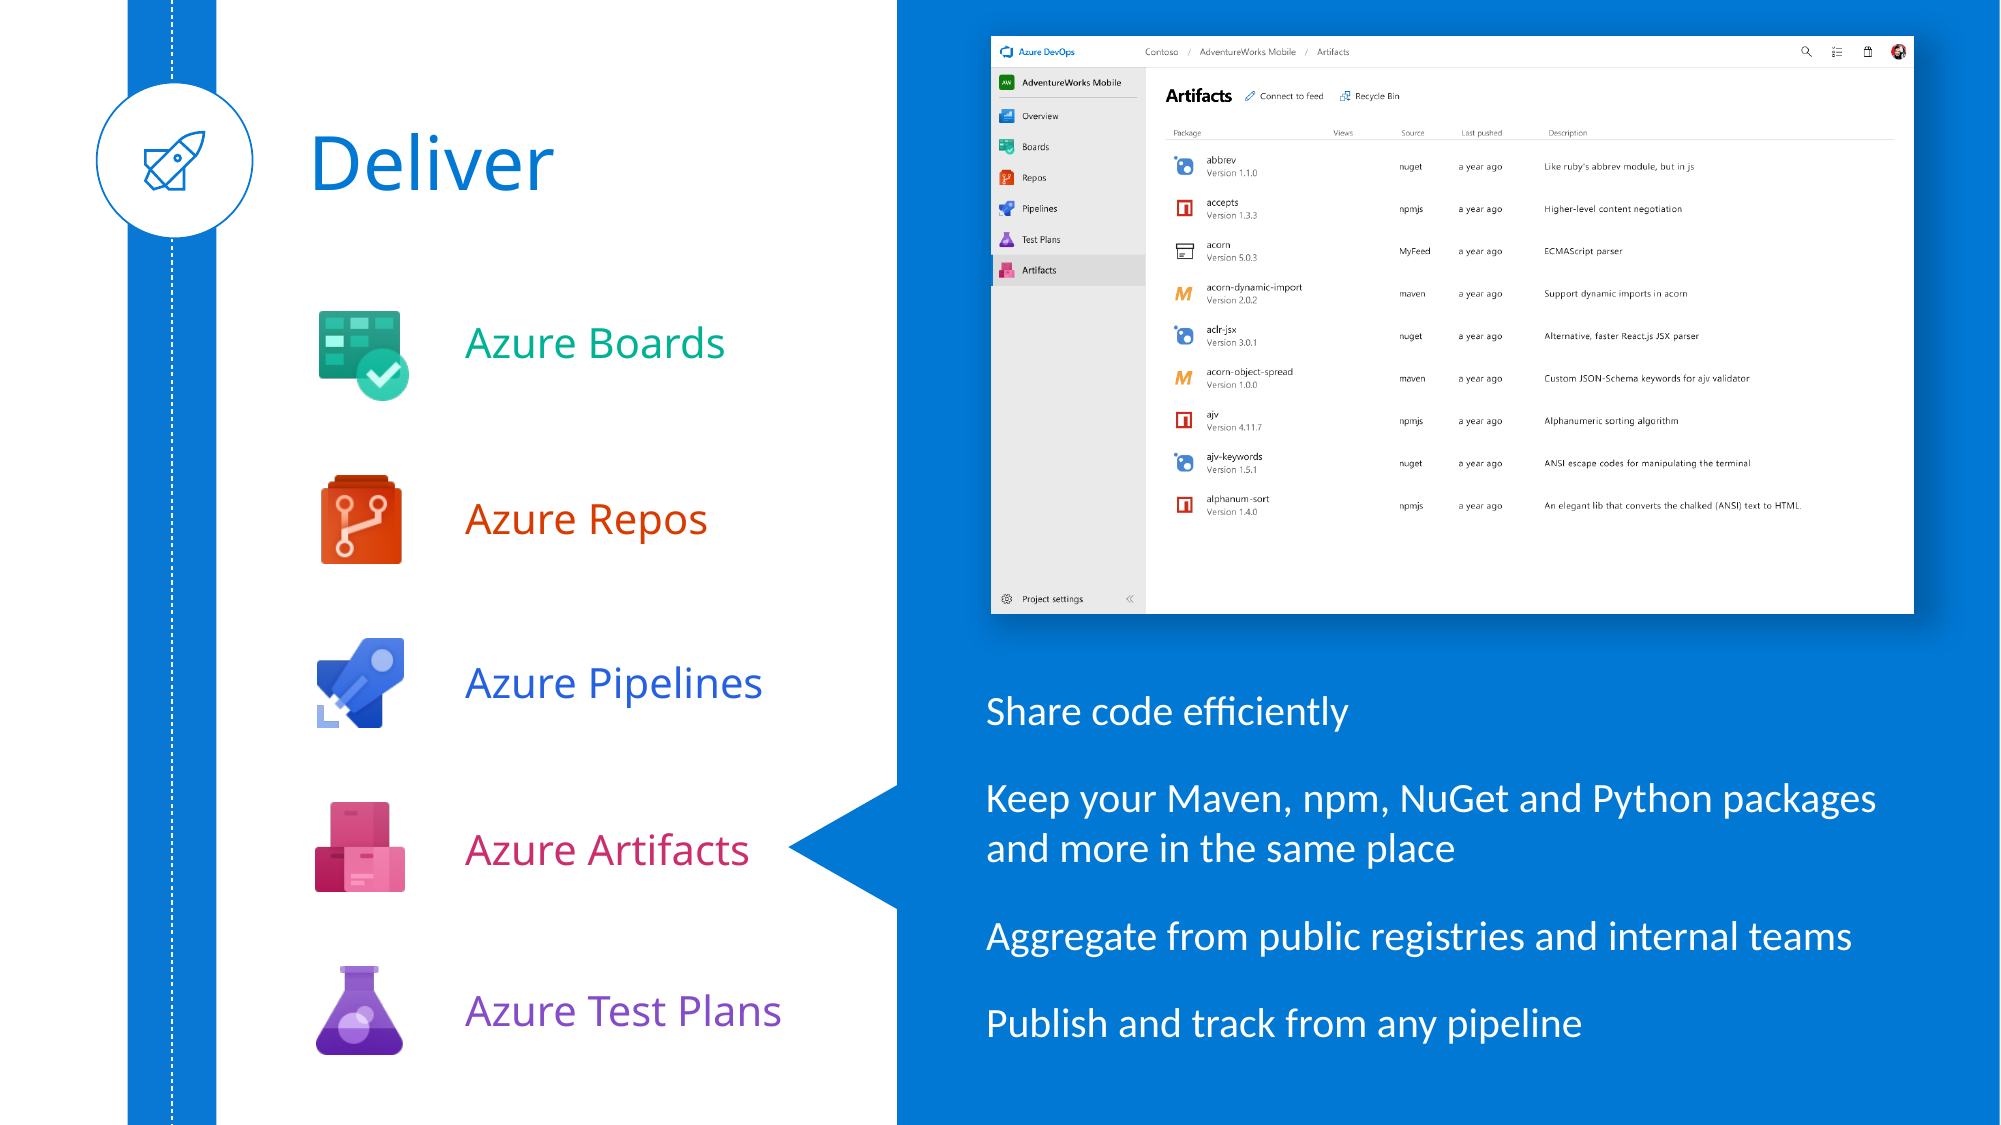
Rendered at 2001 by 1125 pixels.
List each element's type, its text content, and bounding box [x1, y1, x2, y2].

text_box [315, 800, 784, 894]
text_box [127, 239, 217, 1125]
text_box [316, 960, 784, 1061]
text_box Share code efficiently Keep your Maven, npm, NuGet and Python packages and more in the same place Aggregate from public registries and internal teams Publish and track from any pipeline [986, 683, 1909, 1117]
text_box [319, 293, 784, 401]
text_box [96, 82, 253, 239]
text_box Deliver [278, 118, 625, 202]
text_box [316, 633, 784, 734]
text_box [897, 0, 2000, 1125]
text_box [787, 784, 897, 910]
picture [991, 36, 1914, 614]
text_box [127, 0, 217, 82]
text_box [316, 469, 784, 570]
